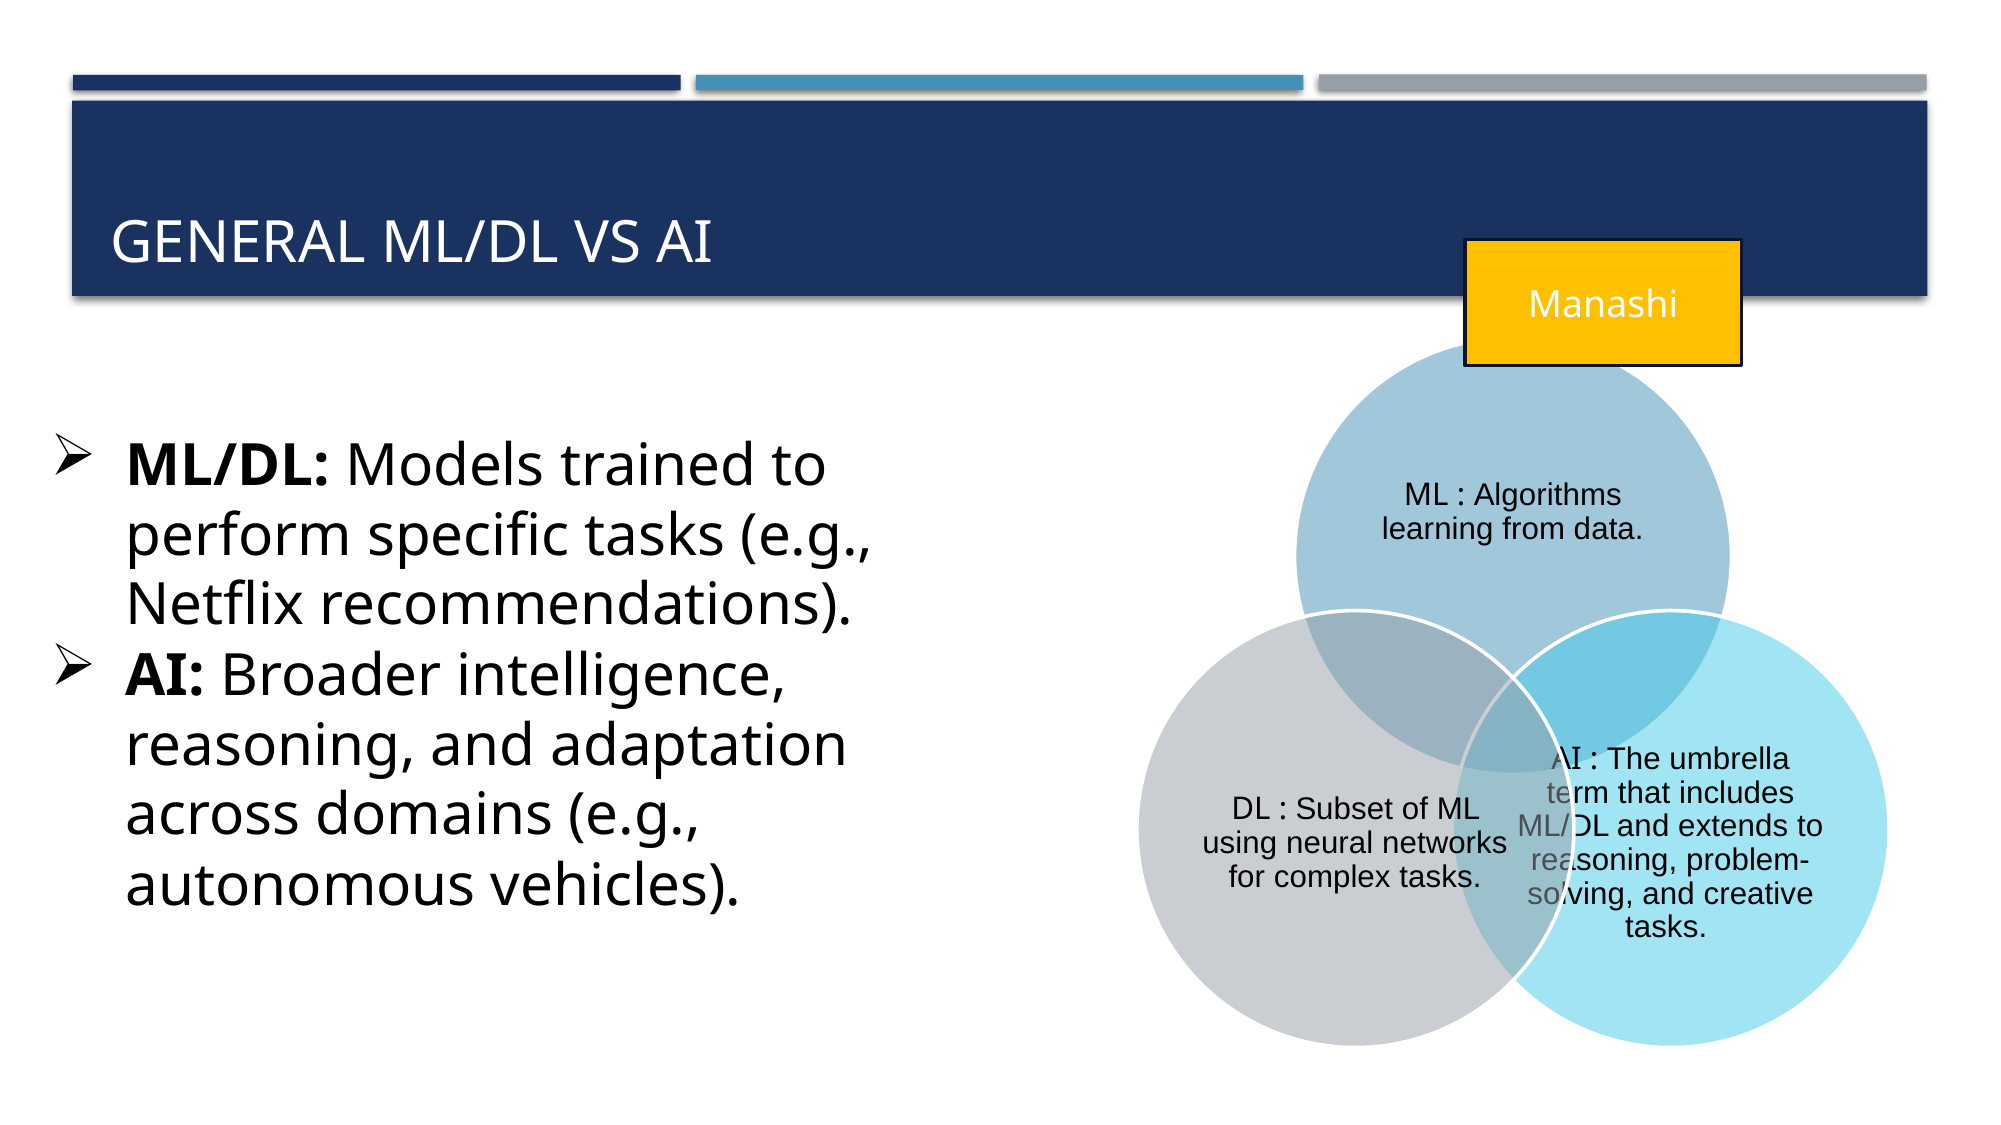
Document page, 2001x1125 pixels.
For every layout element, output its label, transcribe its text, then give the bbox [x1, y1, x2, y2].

text_box ML/DL: Models trained to perform specific tasks (e.g., Netflix recommendations). AI: Broader intelligence, reasoning, and adaptation across domains (e.g., autonomous vehicles). [35, 419, 1036, 969]
title General ML/DL vs AI [95, 115, 1905, 282]
text_box Manashi [1463, 238, 1743, 326]
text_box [1092, 327, 1934, 1058]
